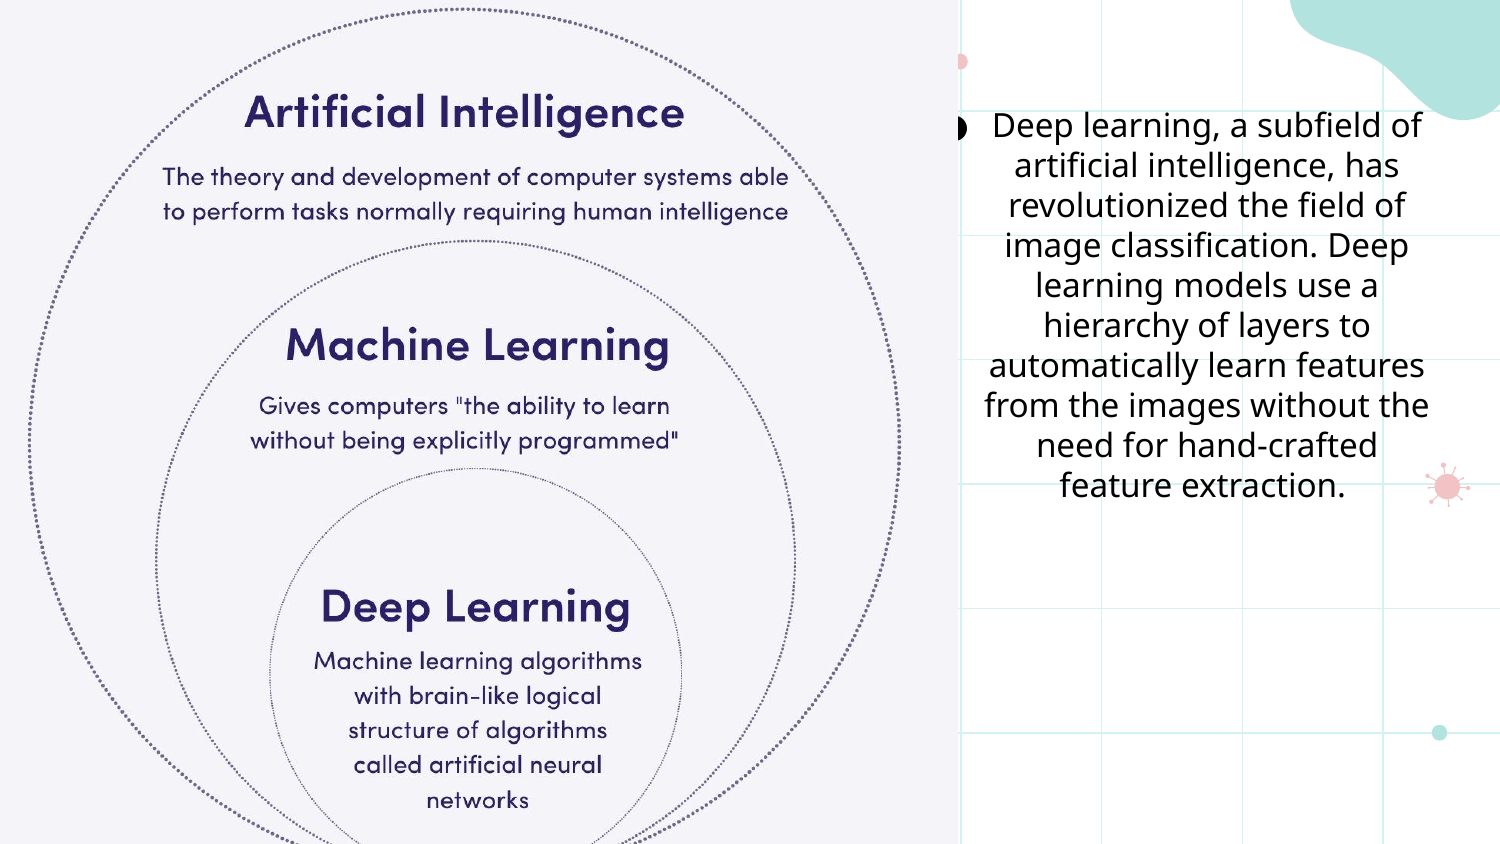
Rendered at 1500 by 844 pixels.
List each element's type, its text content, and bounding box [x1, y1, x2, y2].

picture [0, 0, 959, 844]
list Deep learning, a subfield of artificial intelligence, has revolutionized the field of image classification. Deep learning models use a hierarchy of layers to automatically learn features from the images without the need for hand-crafted feature extraction. [963, 89, 1447, 151]
